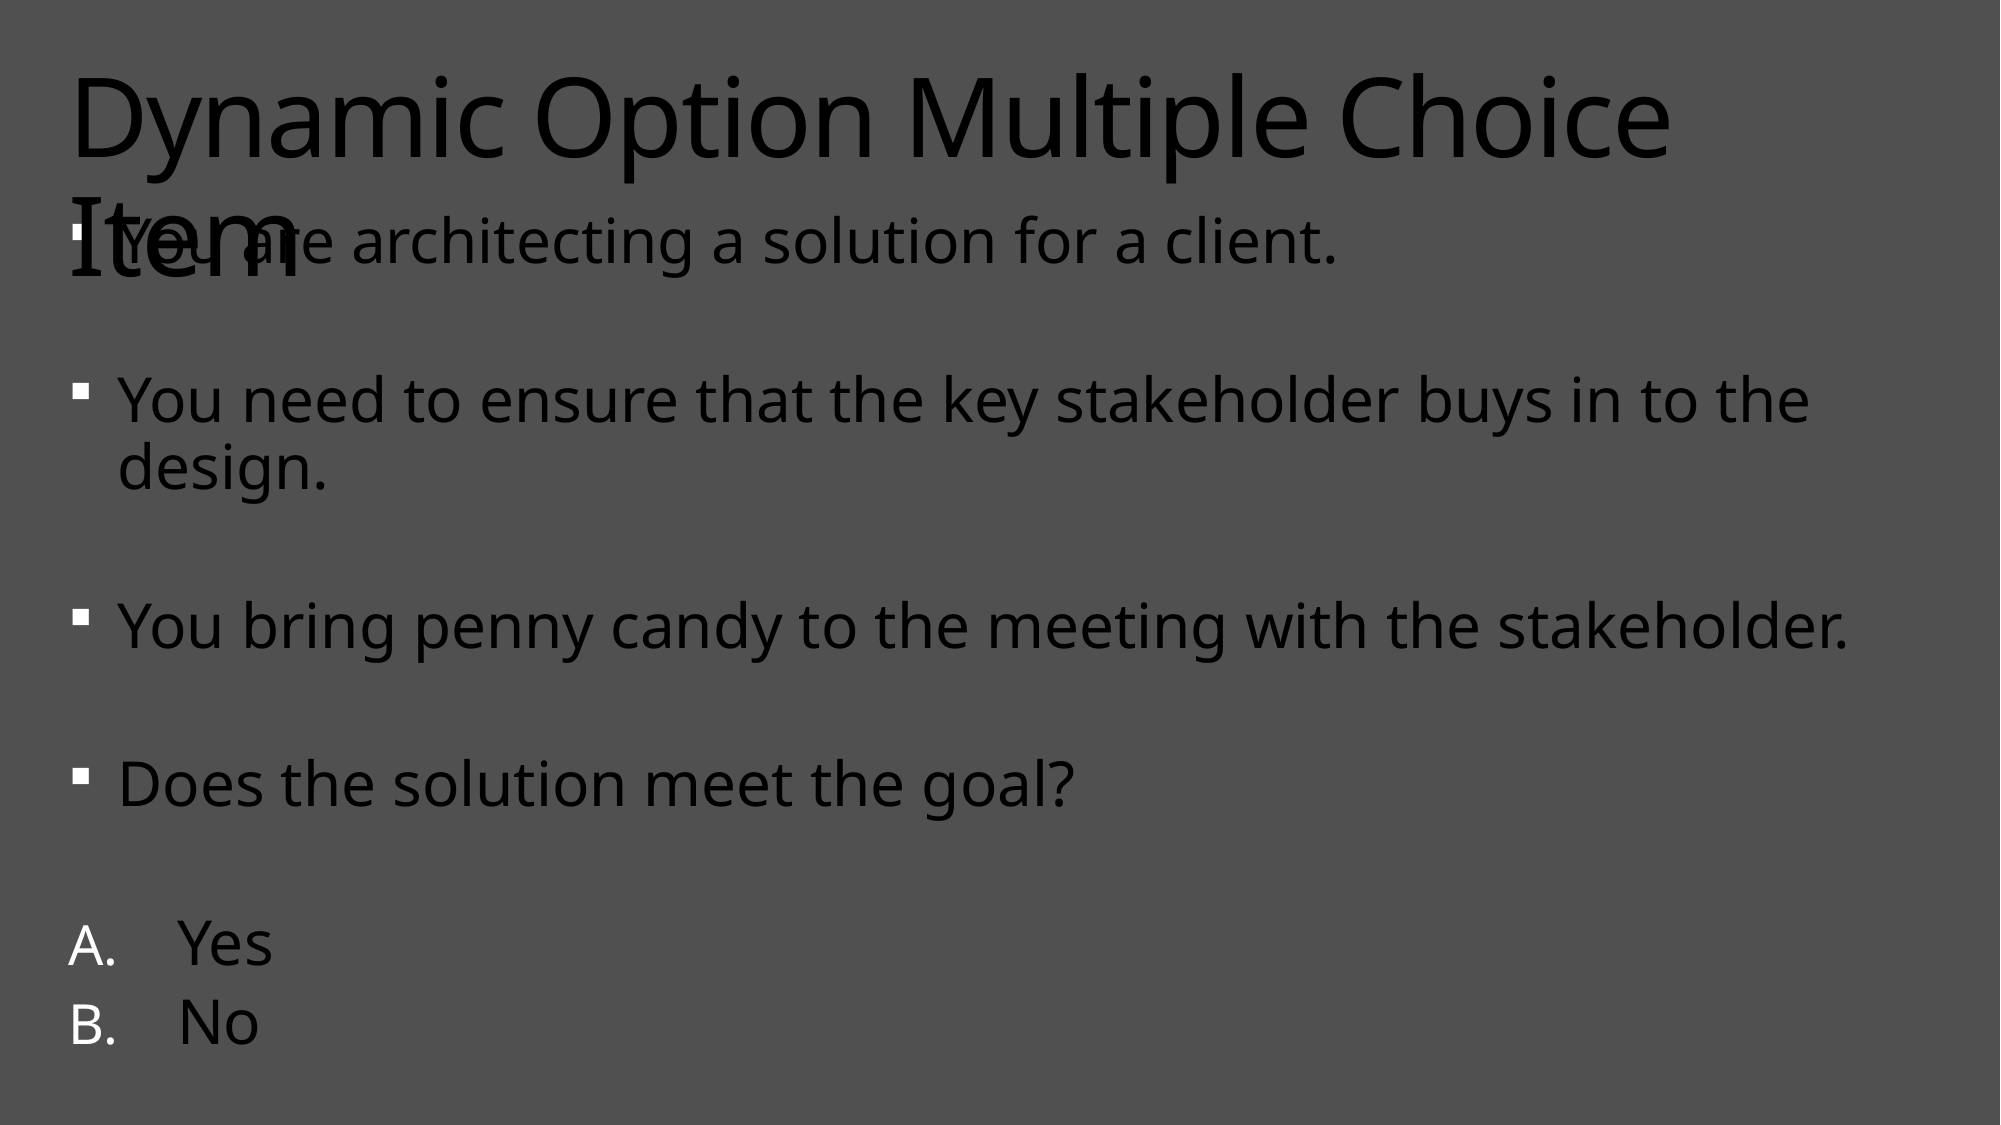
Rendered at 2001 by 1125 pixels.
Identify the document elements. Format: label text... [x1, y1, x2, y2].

title Dynamic Option Multiple Choice Item [44, 47, 1957, 196]
list You are architecting a solution for a client. You need to ensure that the key stakeholder buys in to the design. You bring penny candy to the meeting with the stakeholder. Does the solution meet the goal? Yes No [44, 196, 1956, 1078]
